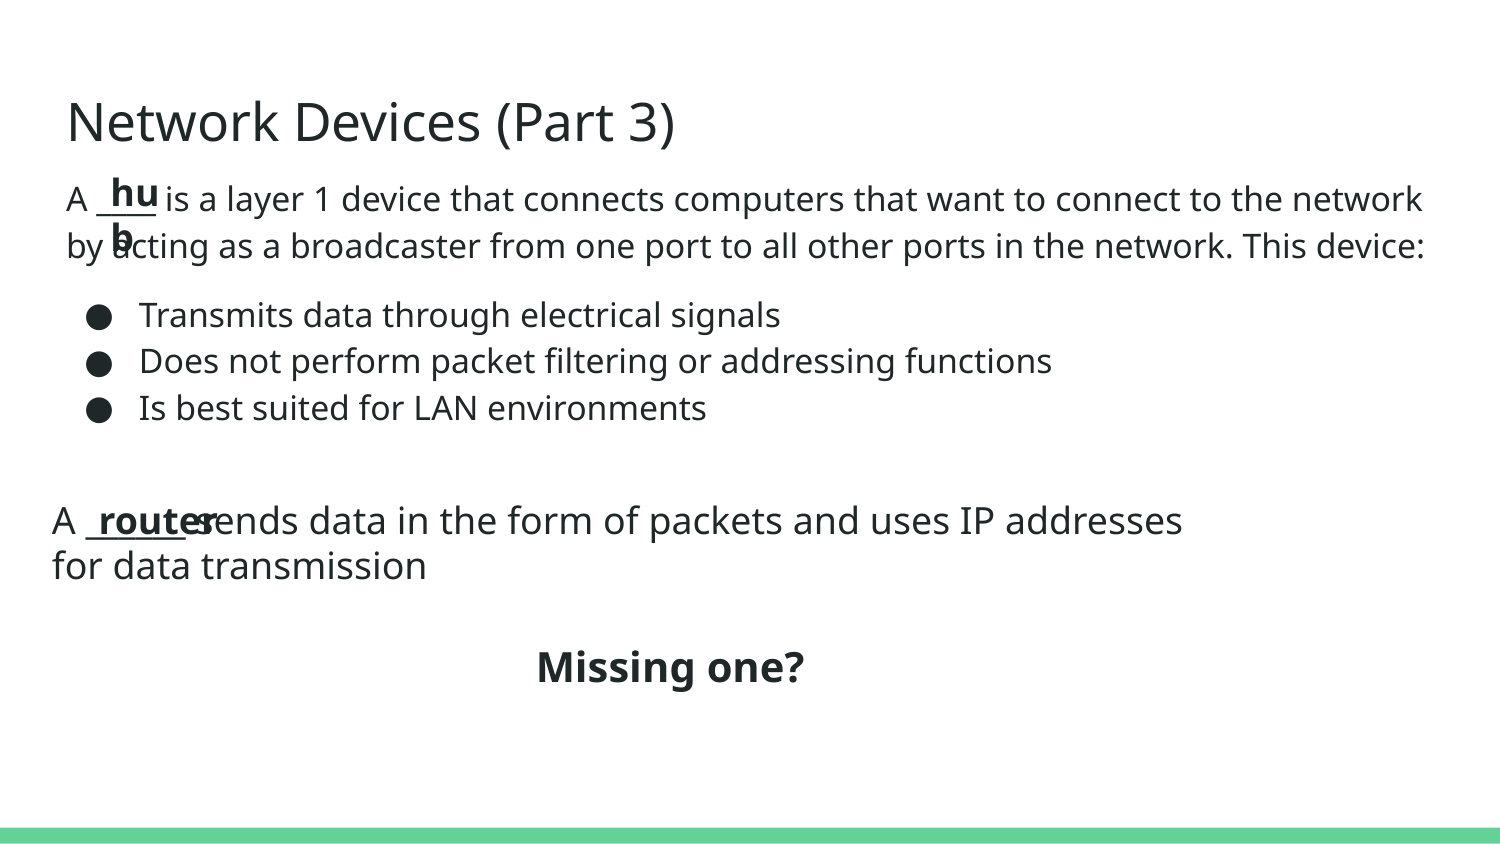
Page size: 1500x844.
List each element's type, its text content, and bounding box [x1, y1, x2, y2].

text_box router [83, 481, 245, 557]
title Network Devices (Part 3) [51, 72, 1449, 156]
text_box A ______ sends data in the form of packets and uses IP addresses for data transmission [36, 481, 1259, 602]
list A ____ is a layer 1 device that connects computers that want to connect to the network by acting as a broadcaster from one port to all other ports in the network. This device: Transmits data through electrical signals Does not perform packet filtering or addressing functions Is best suited for LAN environments [51, 156, 1449, 482]
text_box Missing one? [36, 626, 1304, 707]
text_box hub [95, 154, 192, 231]
